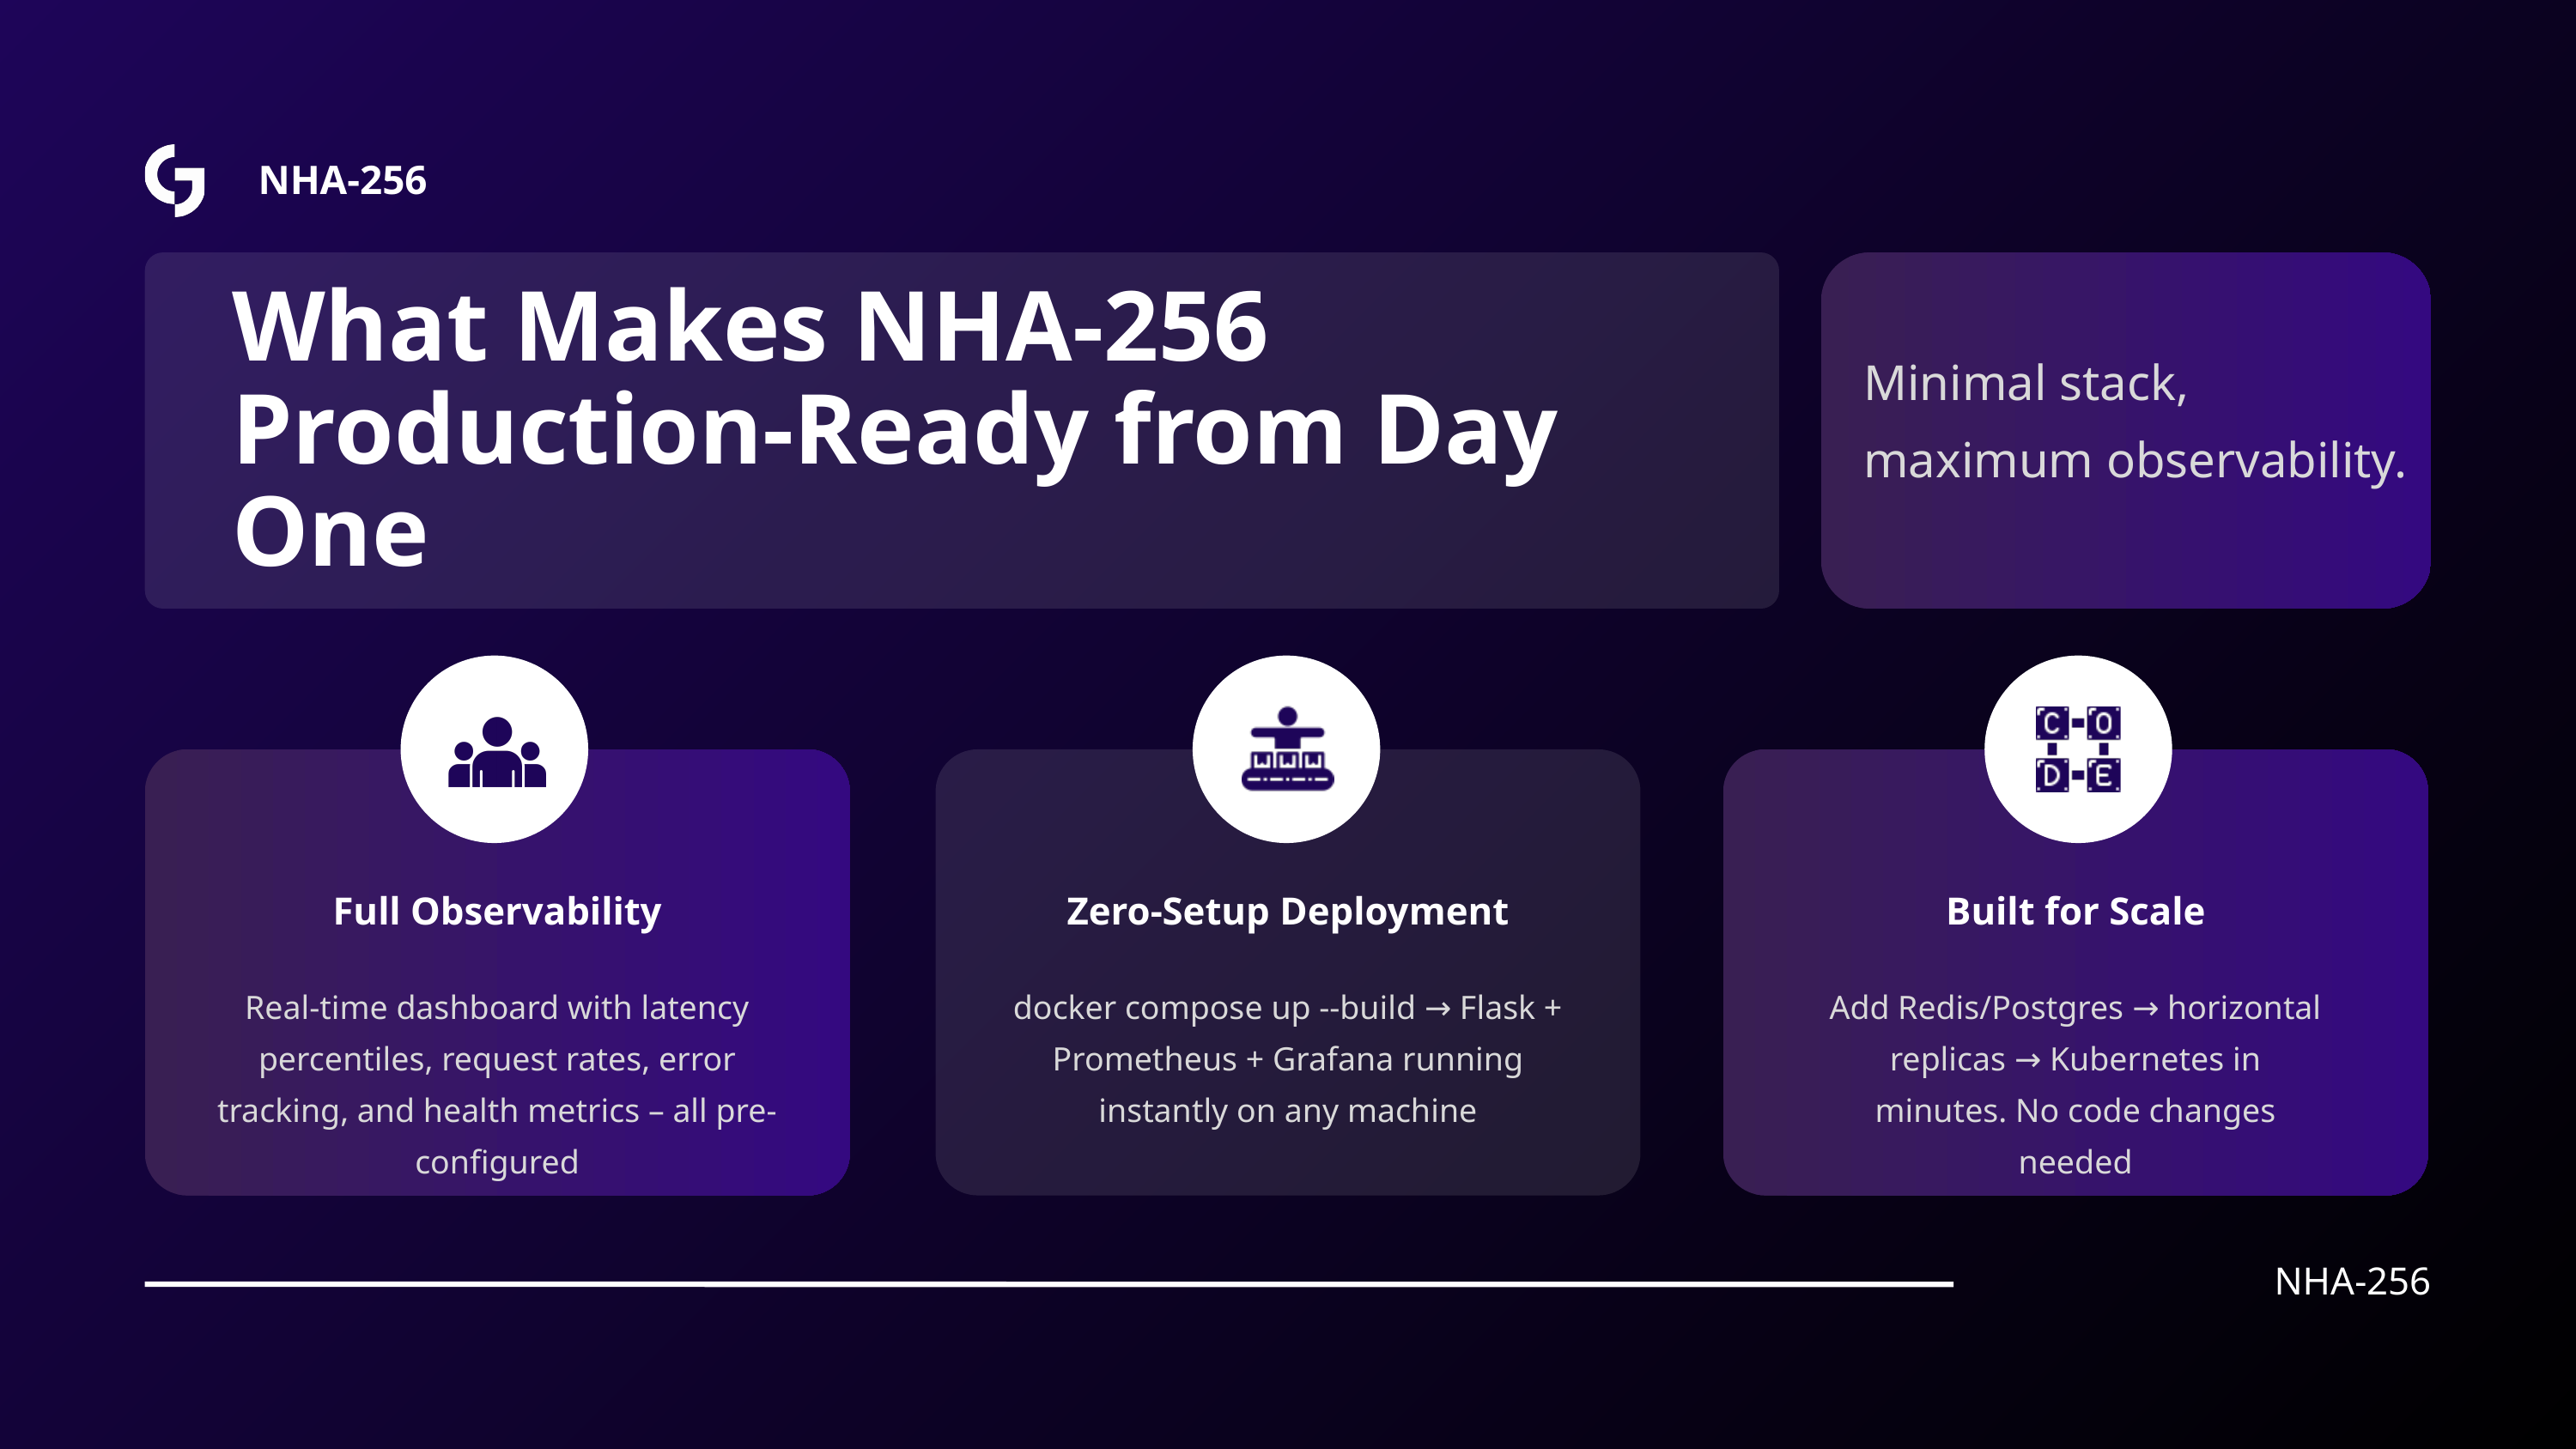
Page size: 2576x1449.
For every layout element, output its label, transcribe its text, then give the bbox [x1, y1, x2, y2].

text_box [144, 749, 850, 1196]
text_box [935, 749, 1641, 1196]
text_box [144, 252, 1780, 609]
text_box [400, 655, 589, 844]
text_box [1984, 655, 2172, 844]
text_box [1722, 749, 2428, 1196]
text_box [1192, 655, 1381, 844]
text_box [1820, 252, 2432, 609]
text_box NHA-256 [258, 160, 732, 203]
text_box [144, 144, 205, 217]
text_box NHA-256 [1883, 1262, 2432, 1302]
